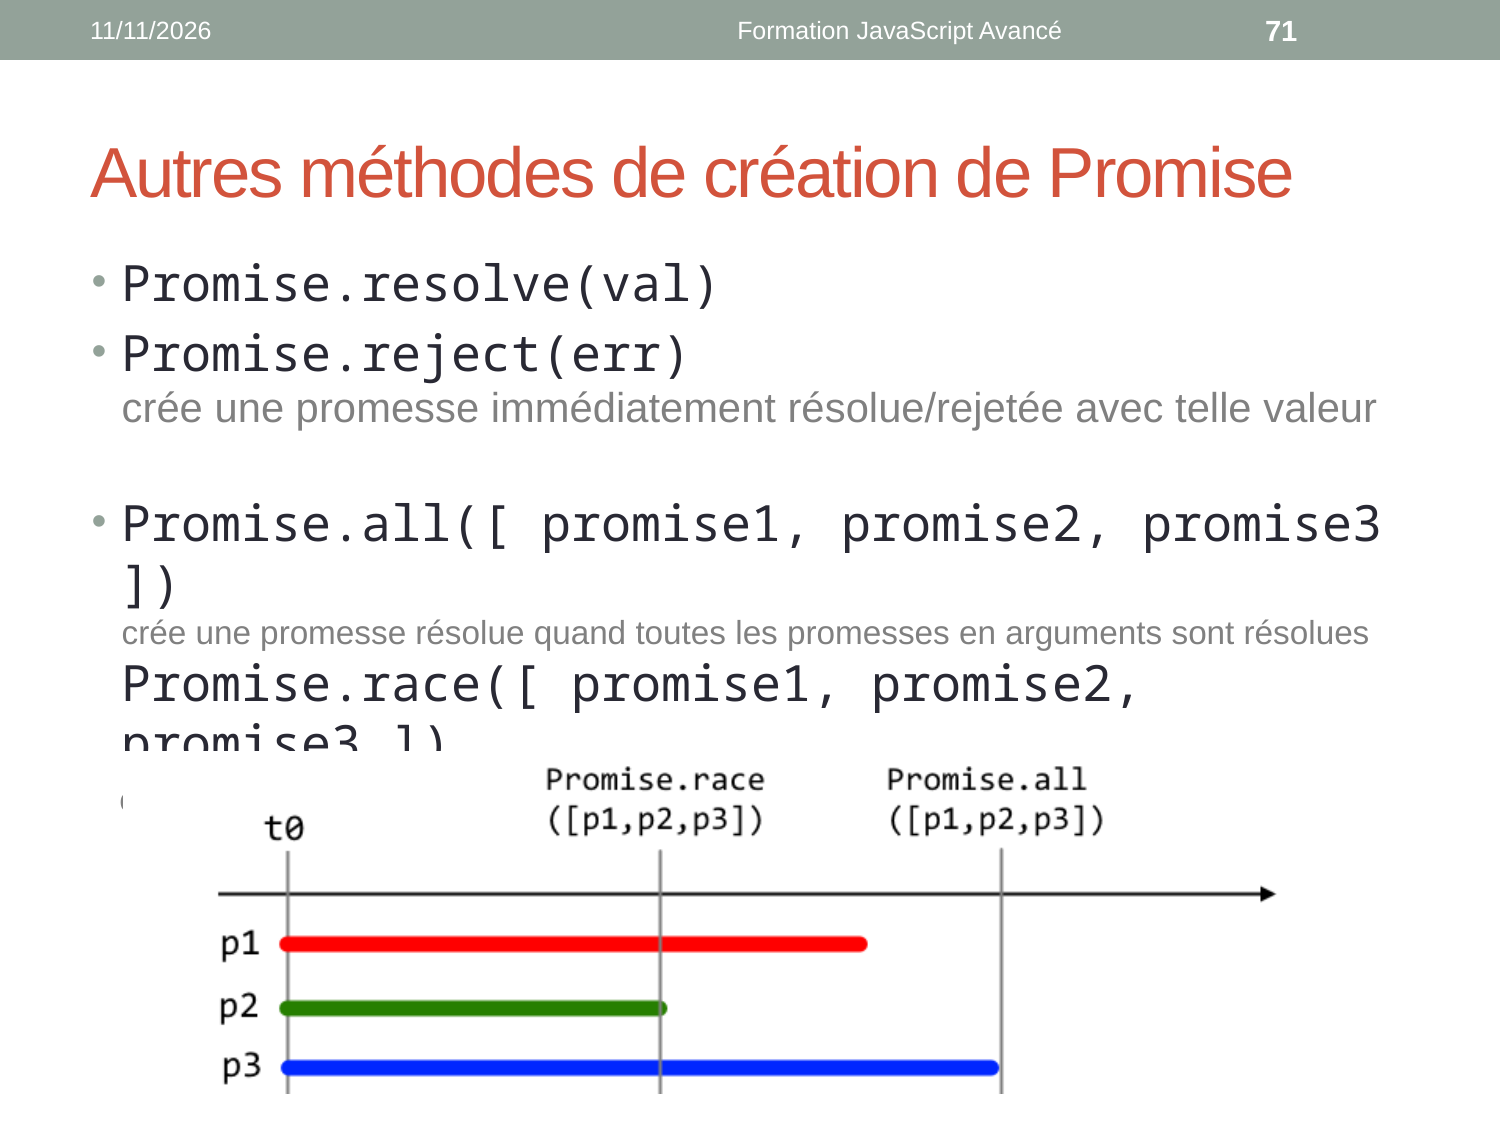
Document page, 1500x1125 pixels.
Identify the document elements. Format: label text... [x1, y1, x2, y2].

slide_number 71 [1250, 3, 1425, 57]
picture [123, 751, 1375, 1095]
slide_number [75, 3, 550, 57]
footer Formation JavaScript Avancé [562, 3, 1238, 57]
list Promise.resolve(val) Promise.reject(err) crée une promesse immédiatement résolue/rejetée avec telle valeur Promise.all([ promise1, promise2, promise3 ]) crée une promesse résolue quand toutes les promesses en arguments sont résolues Promise.race([ promise1, promise2, promise3 ]) crée une promesse résolue dès que l’une des promesses en argument est résolue [76, 243, 1427, 1044]
title Autres méthodes de création de Promise [75, 87, 1425, 250]
